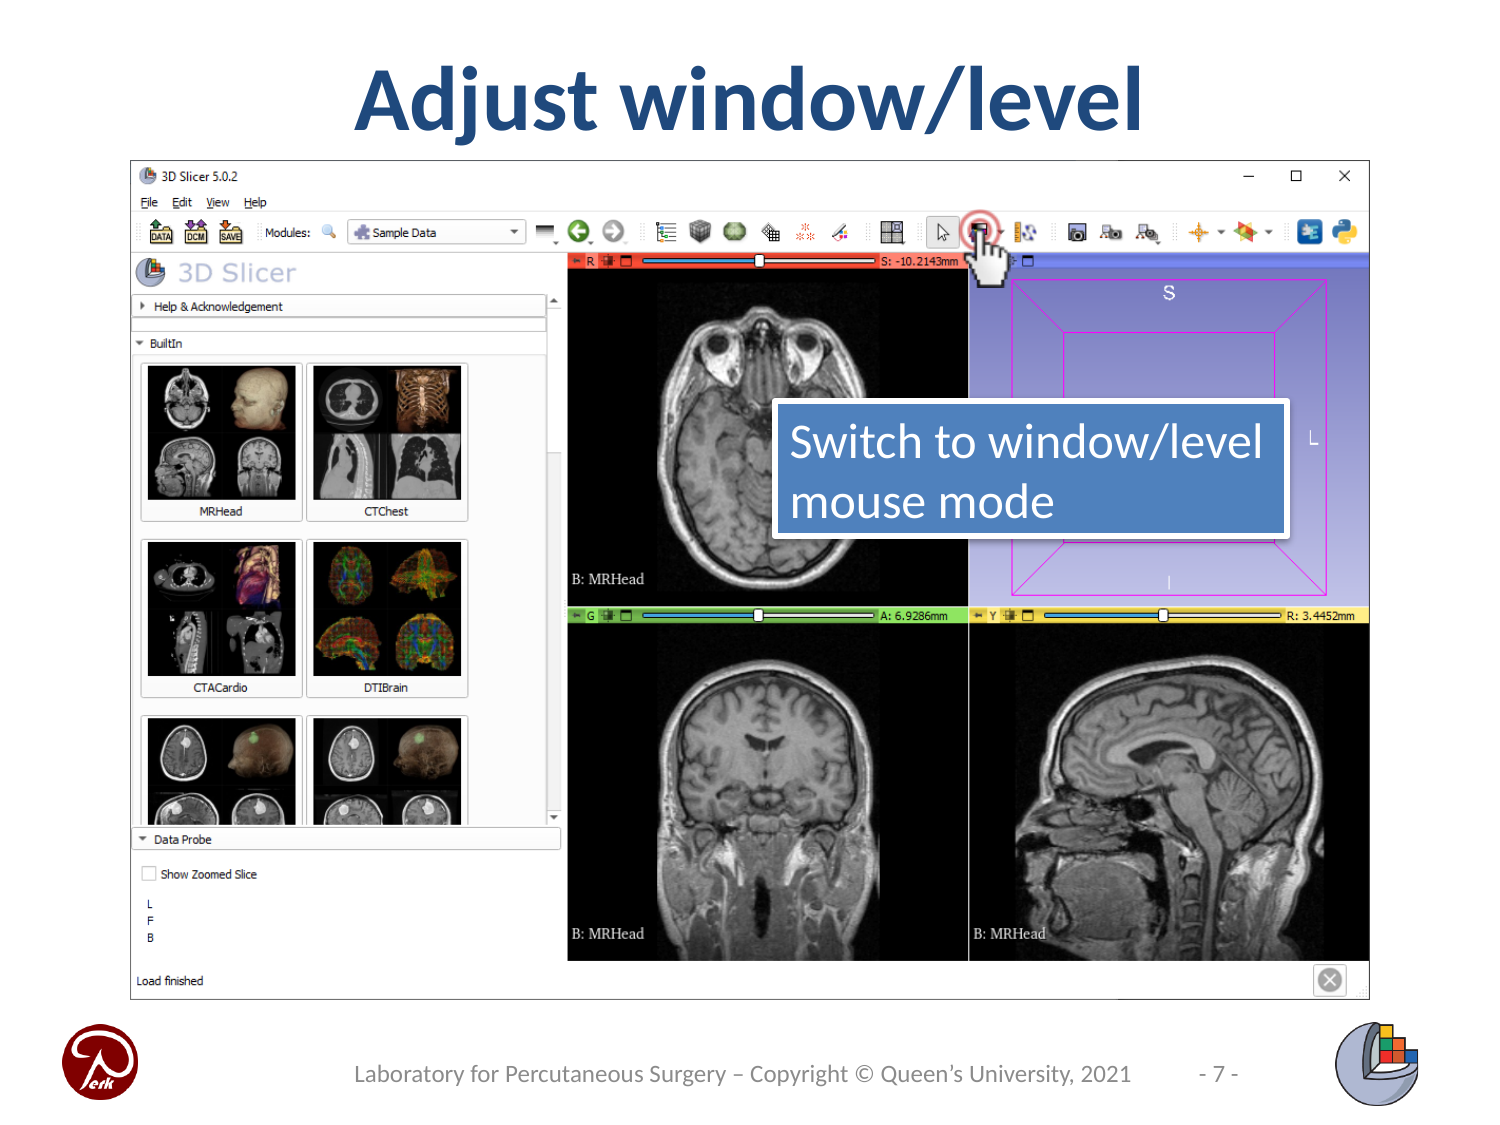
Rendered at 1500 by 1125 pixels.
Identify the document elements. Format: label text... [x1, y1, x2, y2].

picture [62, 1024, 138, 1100]
slide_number - 7 - [1175, 1042, 1263, 1103]
title Adjust window/level [74, 0, 1426, 188]
picture [129, 160, 1370, 1001]
footer Laboratory for Percutaneous Surgery – Copyright © Queen’s University, 2021 [312, 1042, 1175, 1103]
picture [1335, 1022, 1419, 1106]
